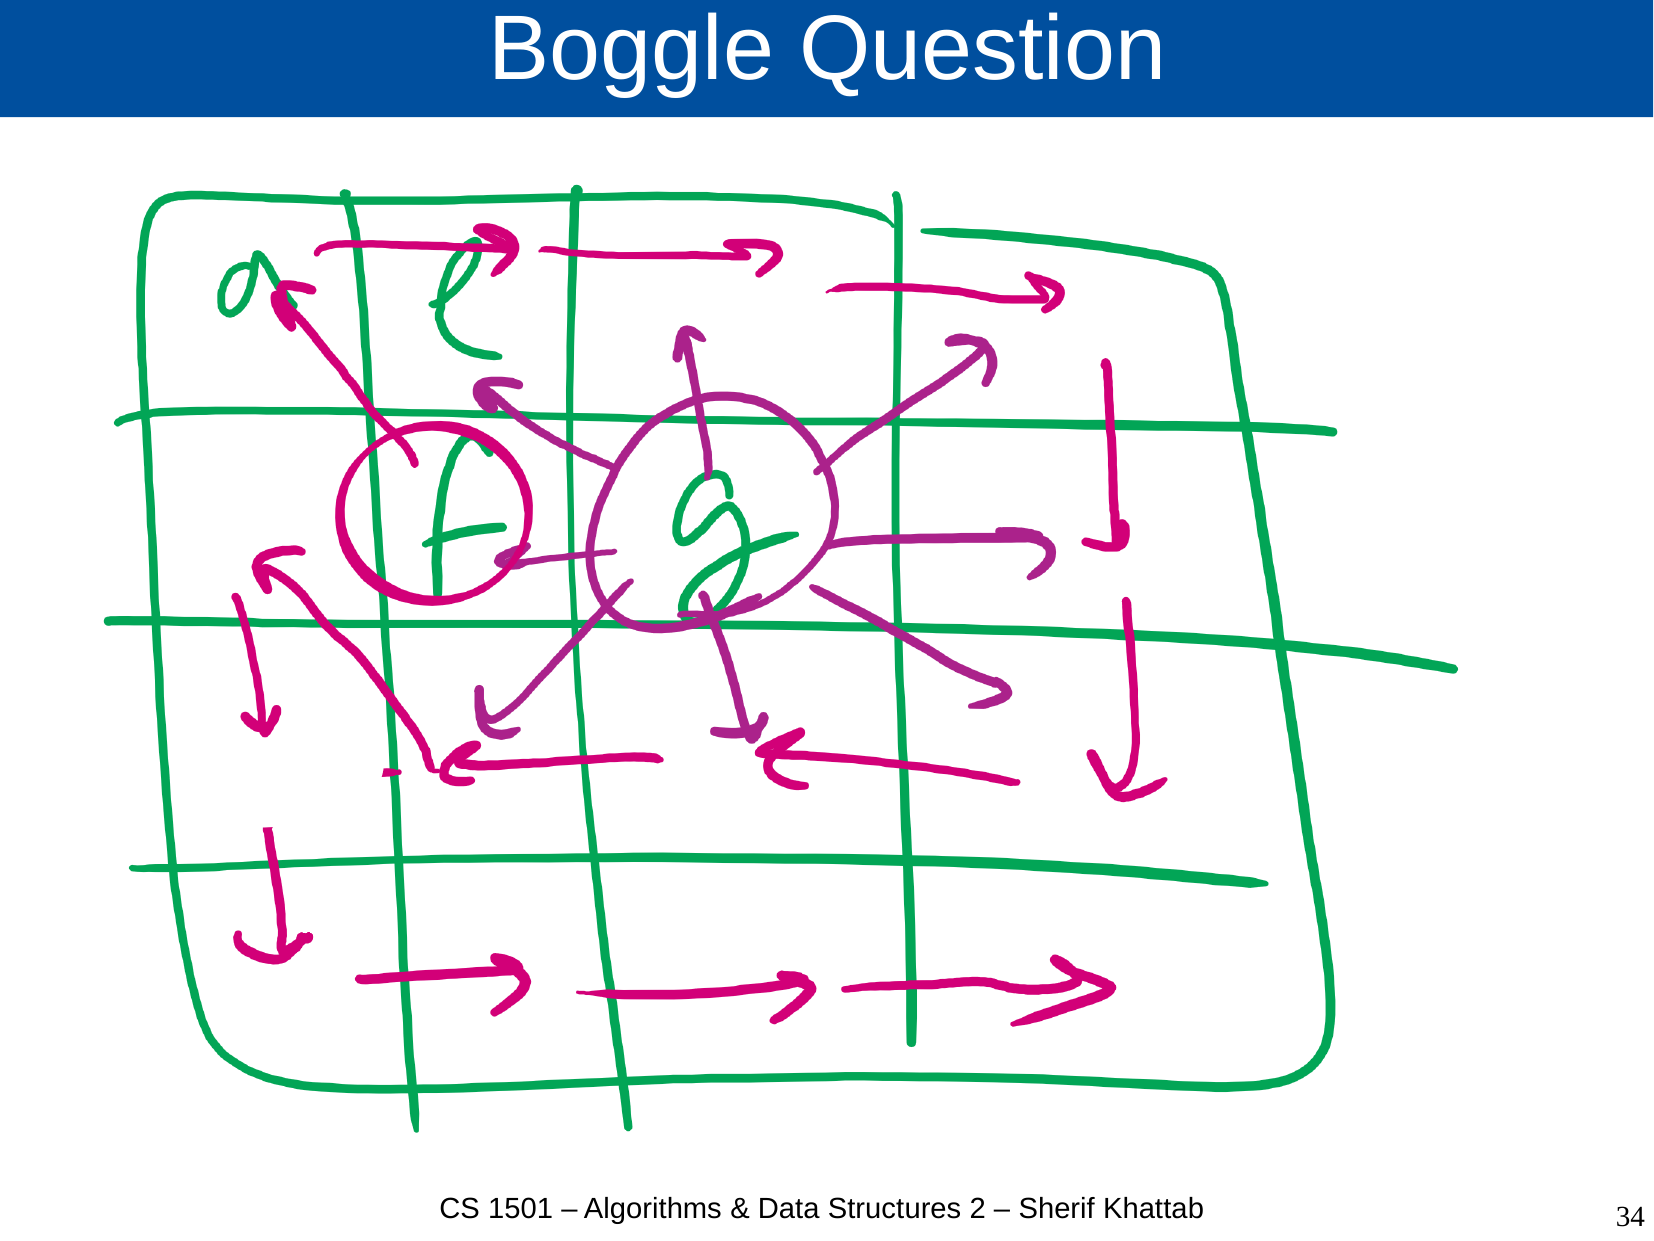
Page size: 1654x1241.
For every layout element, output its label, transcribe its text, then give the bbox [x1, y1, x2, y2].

title Boggle Question [0, 0, 1654, 118]
slide_number 34 [1265, 1199, 1646, 1241]
footer CS 1501 – Algorithms & Data Structures 2 – Sherif Khattab [407, 1191, 1238, 1241]
picture [76, 157, 1580, 1160]
